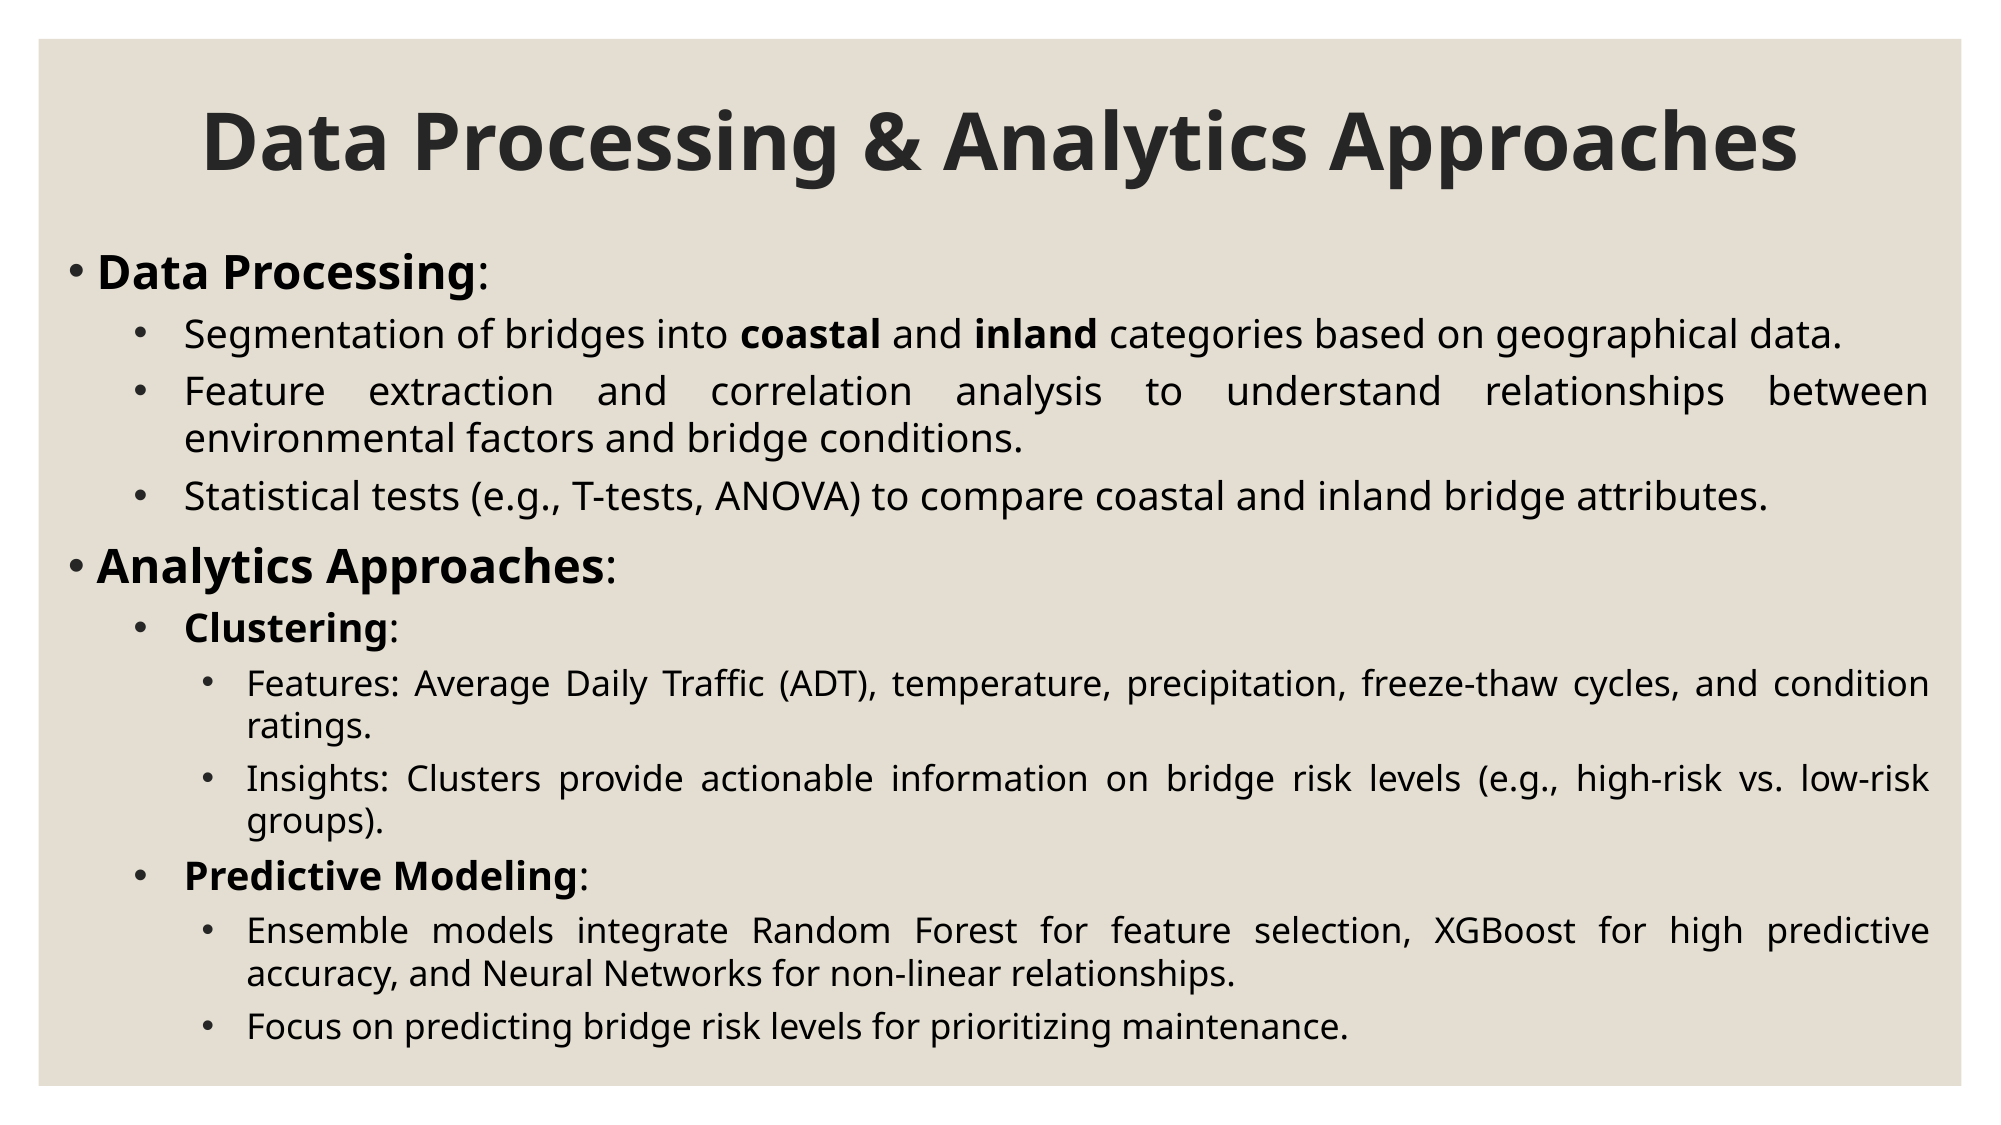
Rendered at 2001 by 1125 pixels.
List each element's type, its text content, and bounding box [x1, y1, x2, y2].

title Data Processing & Analytics Approaches [174, 79, 1825, 234]
list Data Processing: Segmentation of bridges into coastal and inland categories based on geographical data. Feature extraction and correlation analysis to understand relationships between environmental factors and bridge conditions. Statistical tests (e.g., T-tests, ANOVA) to compare coastal and inland bridge attributes. Analytics Approaches: Clustering: Features: Average Daily Traffic (ADT), temperature, precipitation, freeze-thaw cycles, and condition ratings. Insights: Clusters provide actionable information on bridge risk levels (e.g., high-risk vs. low-risk groups). Predictive Modeling: Ensemble models integrate Random Forest for feature selection, XGBoost for high predictive accuracy, and Neural Networks for non-linear relationships. Focus on predicting bridge risk levels for prioritizing maintenance. [53, 234, 1947, 1069]
